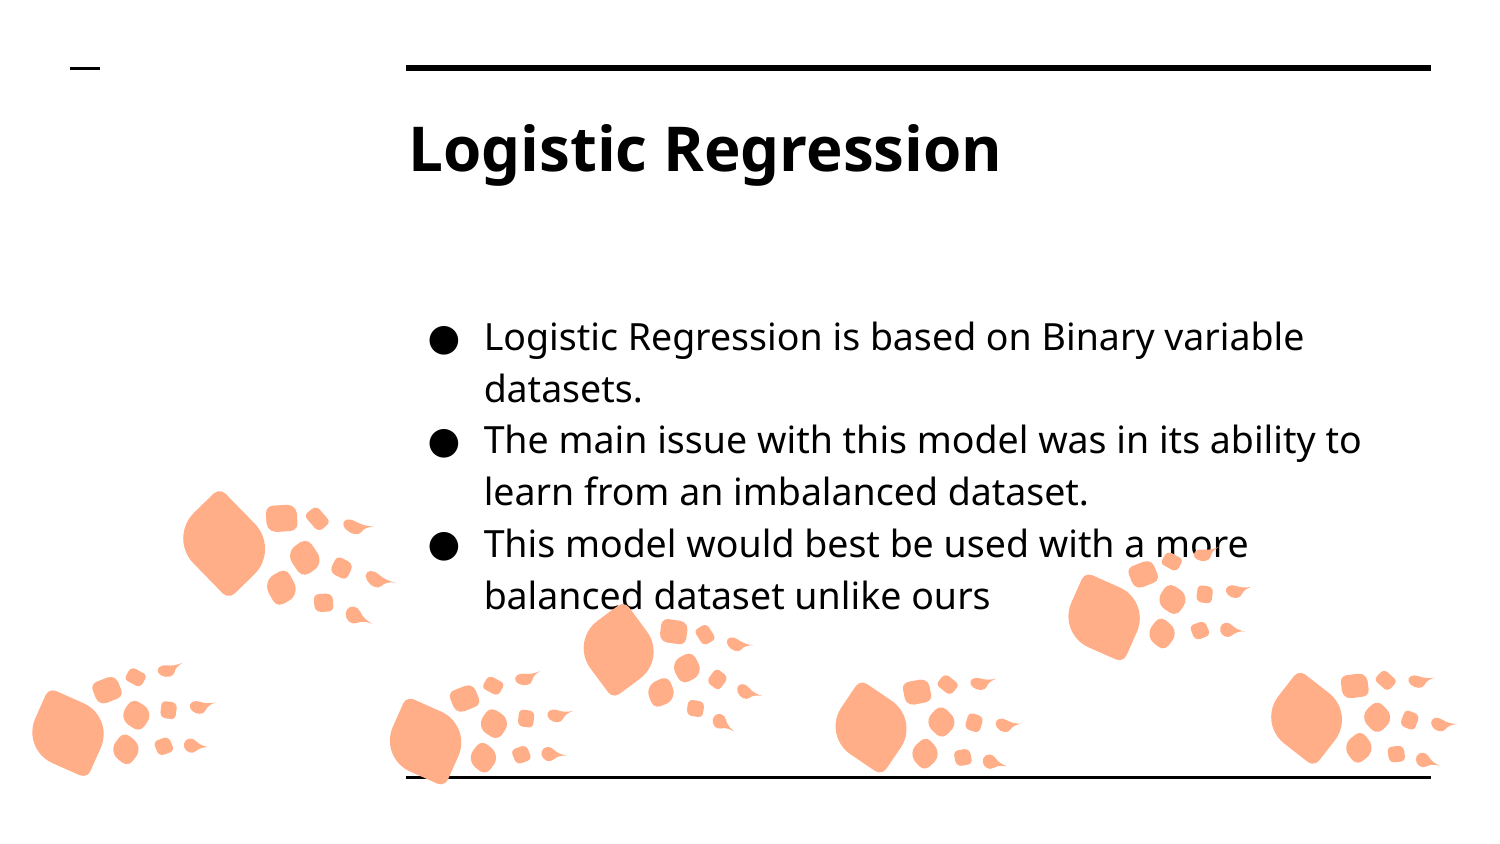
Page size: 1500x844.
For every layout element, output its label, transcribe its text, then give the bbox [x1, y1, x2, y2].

text_box [267, 570, 296, 605]
text_box [995, 718, 1022, 732]
text_box [343, 519, 374, 534]
text_box [965, 713, 983, 732]
text_box [290, 540, 320, 575]
text_box [389, 698, 462, 785]
text_box [515, 671, 541, 686]
text_box [160, 701, 177, 719]
text_box [449, 685, 480, 712]
text_box [648, 678, 674, 707]
text_box [518, 709, 535, 728]
text_box [708, 669, 727, 690]
text_box [1375, 671, 1396, 690]
text_box [1190, 621, 1210, 640]
text_box [470, 742, 496, 773]
text_box [125, 668, 146, 687]
text_box [306, 507, 329, 530]
text_box [660, 619, 688, 645]
text_box [1340, 673, 1369, 699]
text_box [1226, 585, 1252, 598]
list Logistic Regression is based on Binary variable datasets. The main issue with this model was in its ability to learn from an imbalanced dataset. This model would best be used with a more balanced dataset unlike ours [393, 221, 1431, 714]
text_box [483, 676, 504, 695]
text_box [313, 593, 334, 612]
text_box [1364, 702, 1391, 732]
text_box [480, 709, 507, 739]
text_box [265, 504, 298, 532]
text_box [1408, 675, 1435, 688]
title Logistic Regression [393, 94, 1431, 199]
text_box [1128, 561, 1158, 588]
text_box [583, 604, 654, 696]
text_box [674, 653, 700, 683]
text_box [835, 682, 907, 773]
text_box [190, 701, 216, 714]
text_box [695, 625, 715, 645]
text_box [1415, 752, 1440, 768]
text_box [345, 606, 373, 624]
text_box [157, 662, 183, 677]
text_box [365, 571, 396, 588]
text_box [1431, 717, 1458, 732]
text_box [687, 700, 704, 717]
text_box [737, 684, 763, 699]
text_box [726, 637, 754, 652]
text_box [1401, 710, 1419, 730]
text_box [1193, 546, 1219, 561]
text_box [1346, 733, 1372, 763]
text_box [912, 738, 938, 769]
text_box [1161, 552, 1182, 571]
text_box [928, 707, 955, 737]
text_box [123, 700, 150, 730]
text_box [1271, 672, 1342, 764]
text_box [1387, 745, 1405, 763]
text_box [92, 677, 122, 704]
text_box [937, 675, 958, 694]
text_box [183, 491, 266, 596]
text_box [970, 677, 997, 690]
text_box [1159, 585, 1186, 614]
text_box [1149, 618, 1175, 649]
text_box [113, 734, 139, 765]
text_box [184, 738, 209, 753]
text_box [32, 690, 104, 776]
text_box [954, 749, 972, 766]
text_box [154, 737, 173, 755]
text_box [331, 557, 352, 579]
text_box [712, 714, 735, 732]
text_box [1068, 574, 1140, 661]
text_box [547, 709, 574, 723]
text_box [982, 754, 1008, 769]
text_box [1196, 585, 1213, 604]
text_box [512, 746, 531, 764]
text_box [1220, 622, 1246, 637]
text_box [541, 747, 567, 762]
text_box [903, 679, 932, 705]
